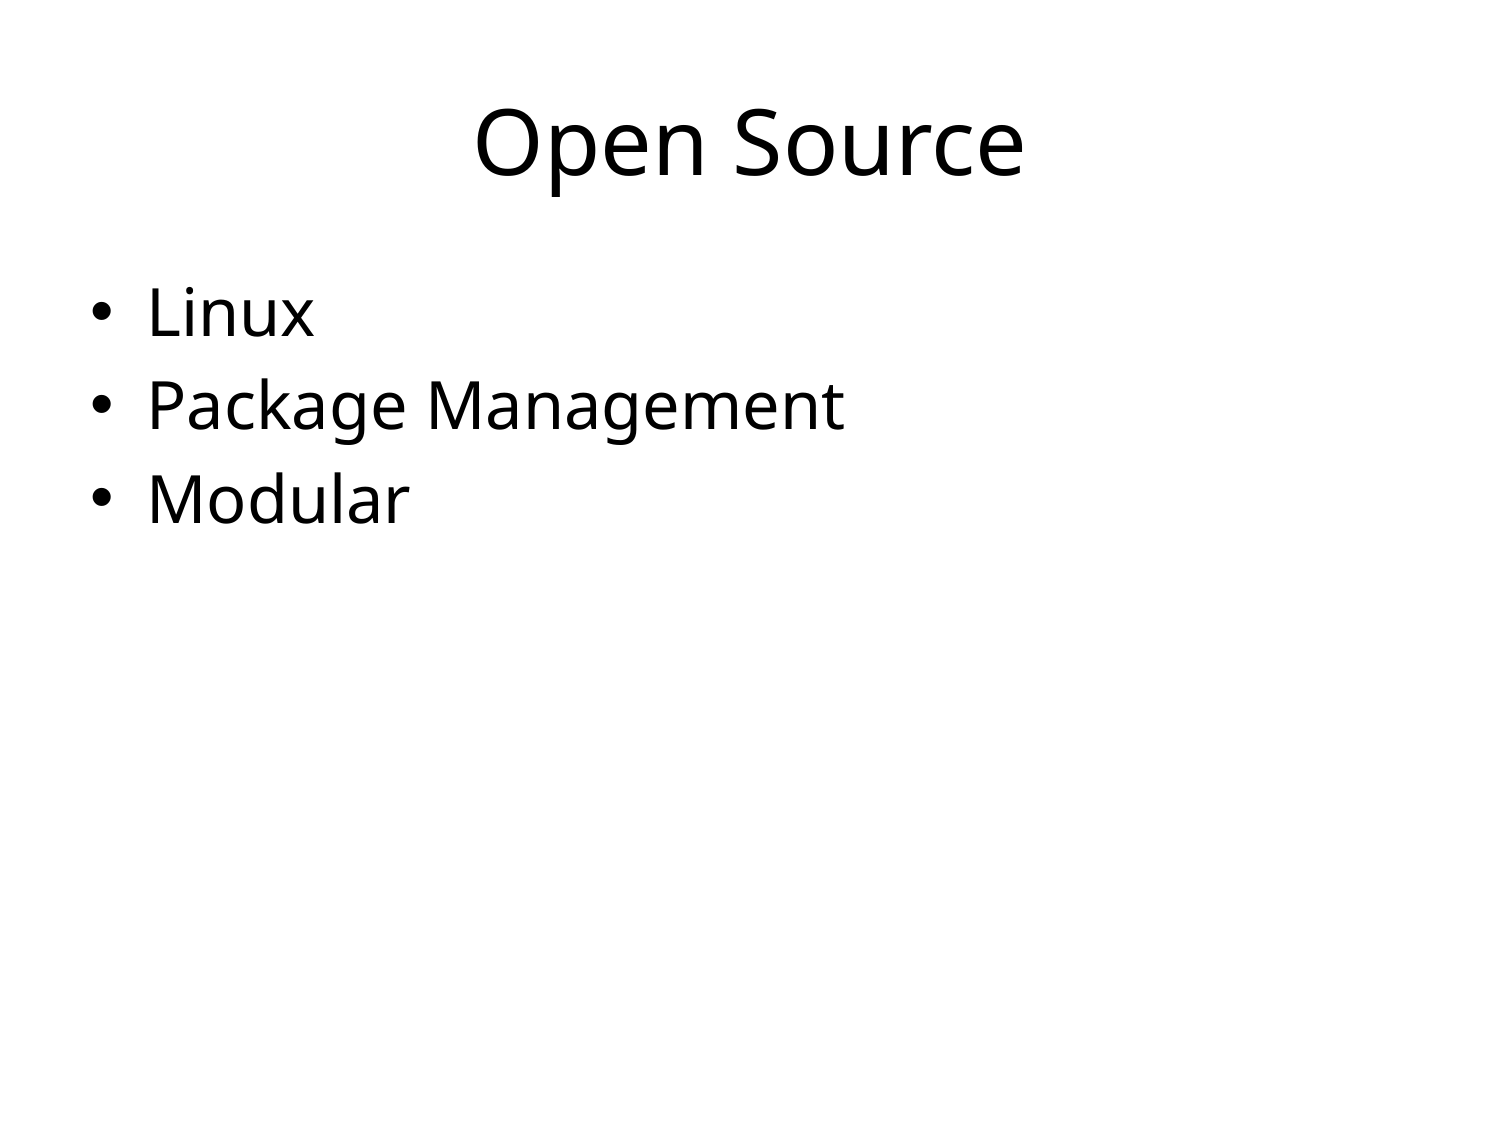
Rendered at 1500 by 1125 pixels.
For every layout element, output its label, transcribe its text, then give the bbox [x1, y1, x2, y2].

title Open Source [75, 45, 1425, 233]
list Linux Package Management Modular [75, 262, 1425, 1005]
